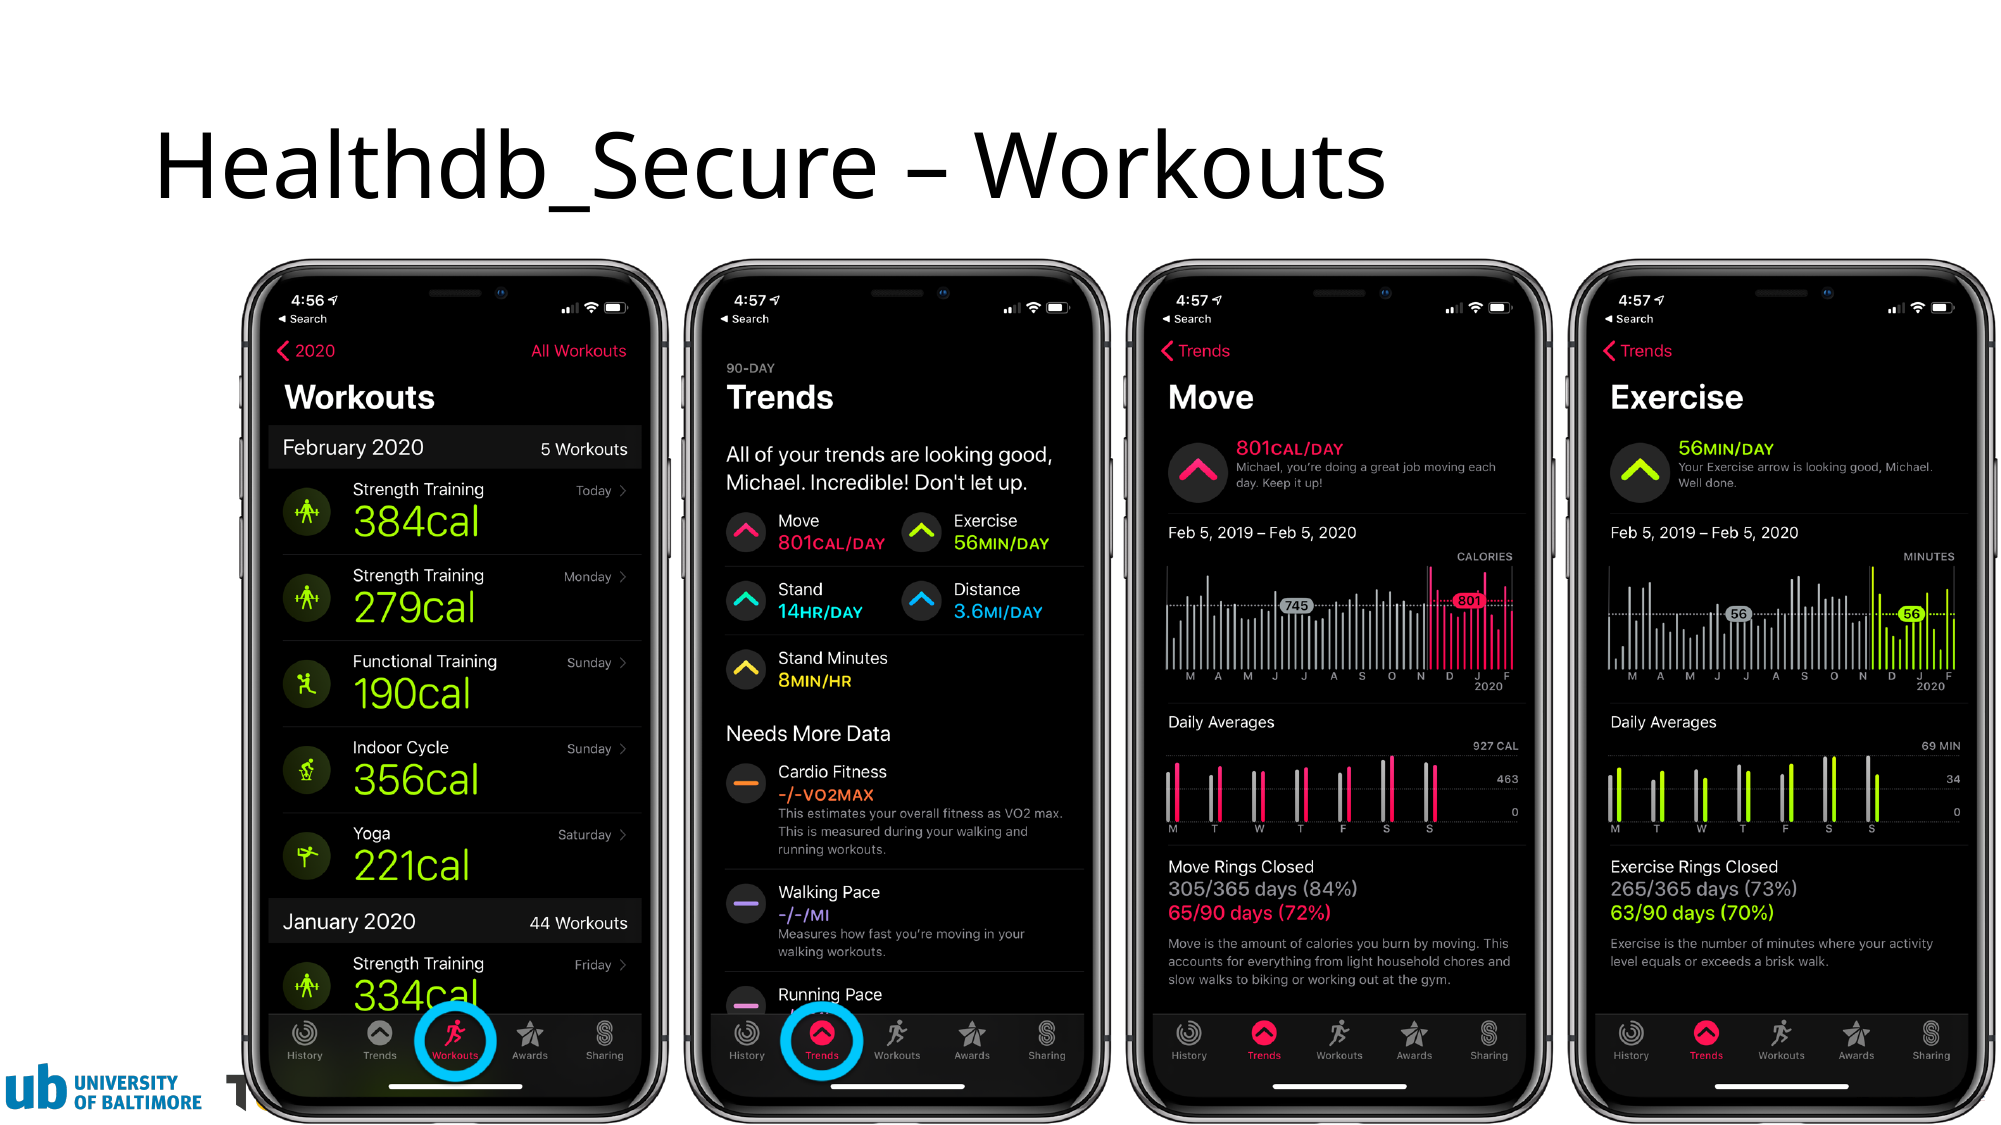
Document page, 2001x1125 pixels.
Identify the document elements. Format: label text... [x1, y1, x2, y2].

picture [0, 256, 2000, 1125]
title Healthdb_Secure – Workouts [137, 59, 1863, 278]
